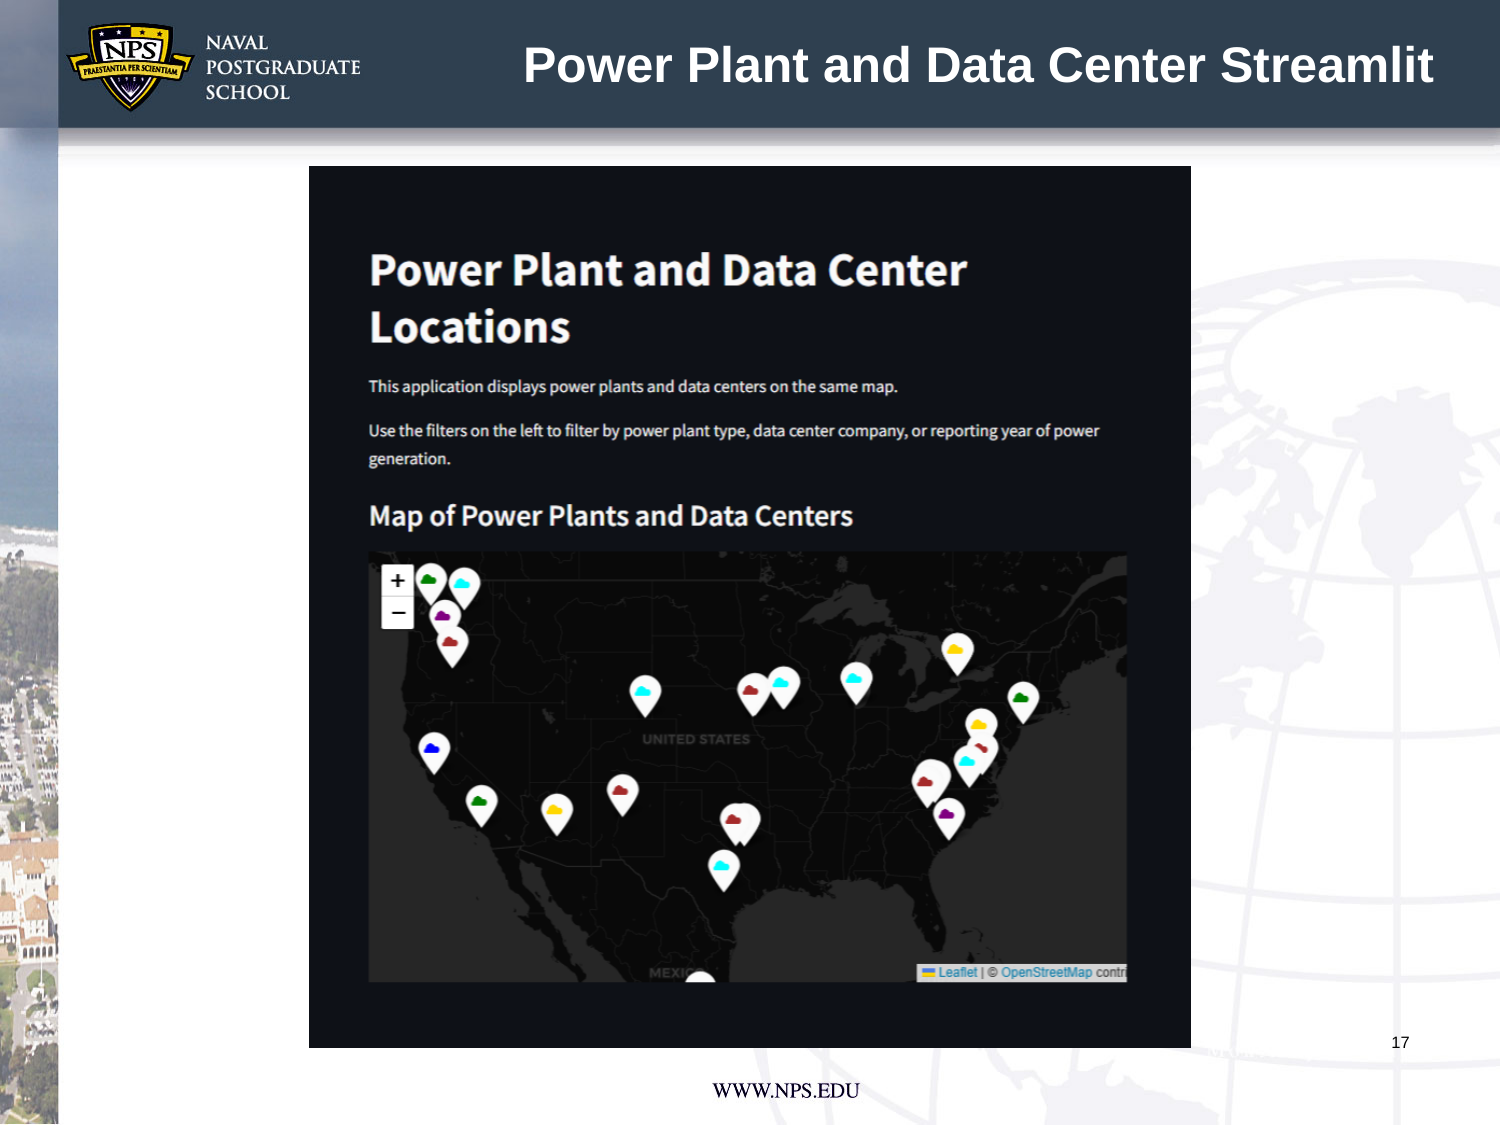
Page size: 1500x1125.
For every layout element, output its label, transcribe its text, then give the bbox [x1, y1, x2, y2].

picture [0, 0, 1500, 1125]
slide_number 17 [1074, 1024, 1426, 1103]
title Power Plant and Data Center Streamlit [375, 0, 1450, 125]
